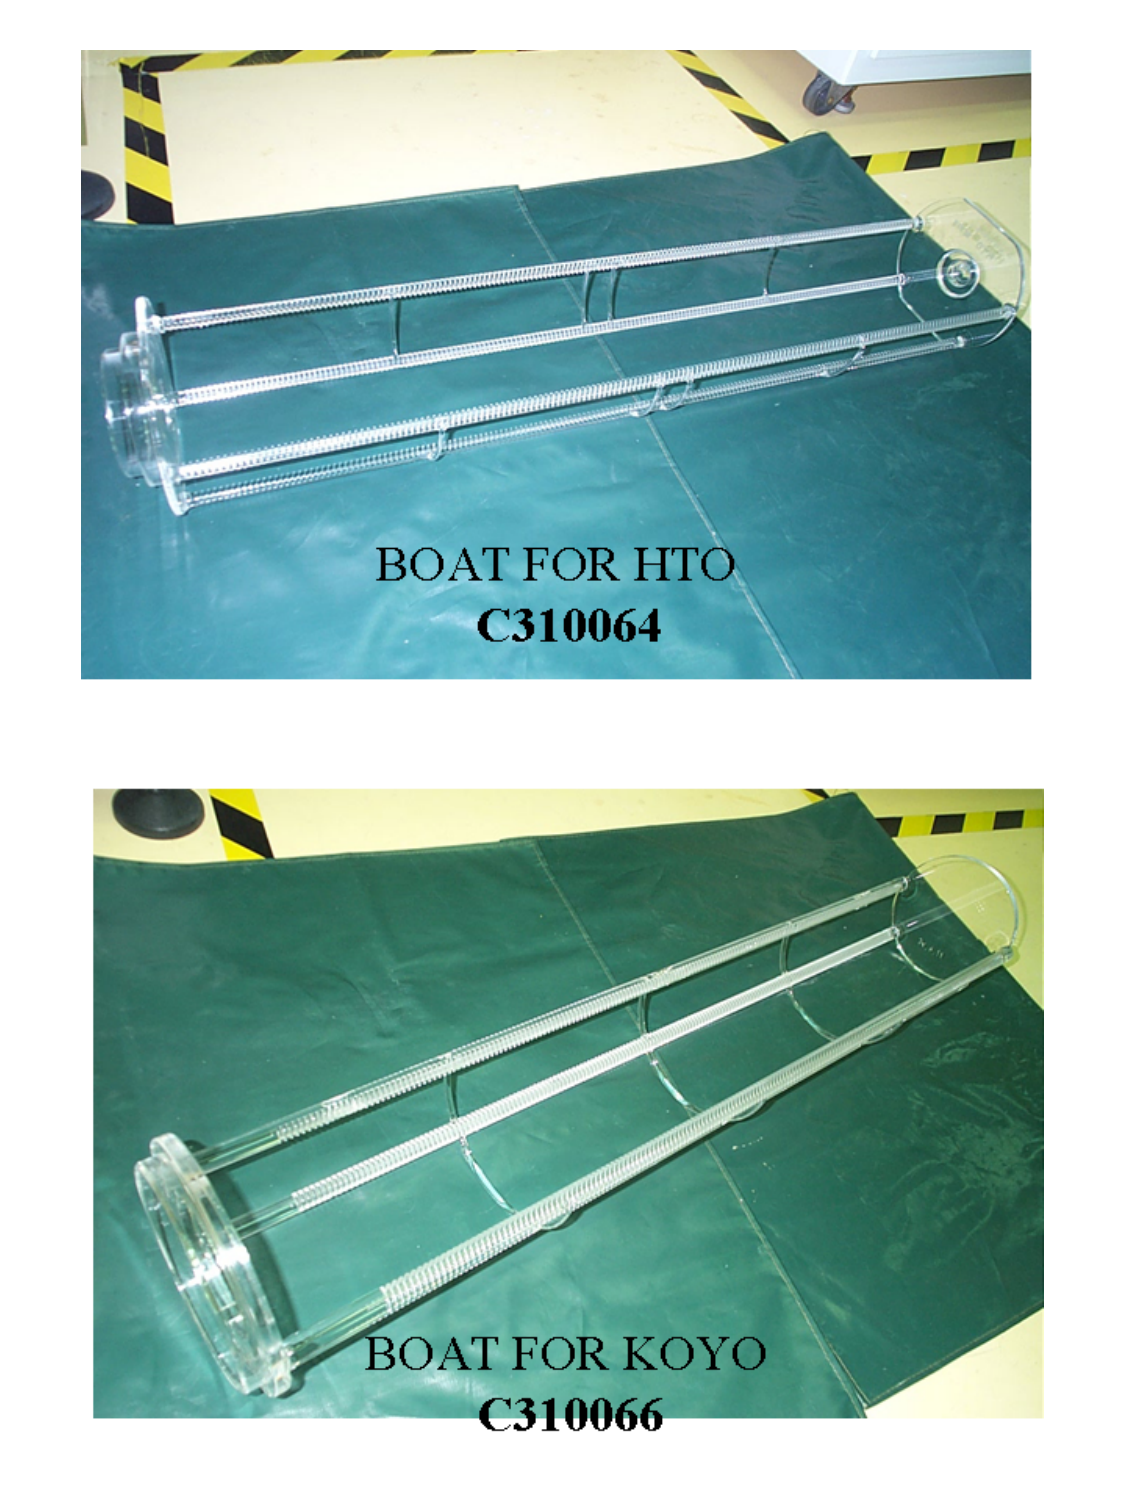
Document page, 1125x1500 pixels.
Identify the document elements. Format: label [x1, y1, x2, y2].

picture [80, 49, 1044, 1450]
